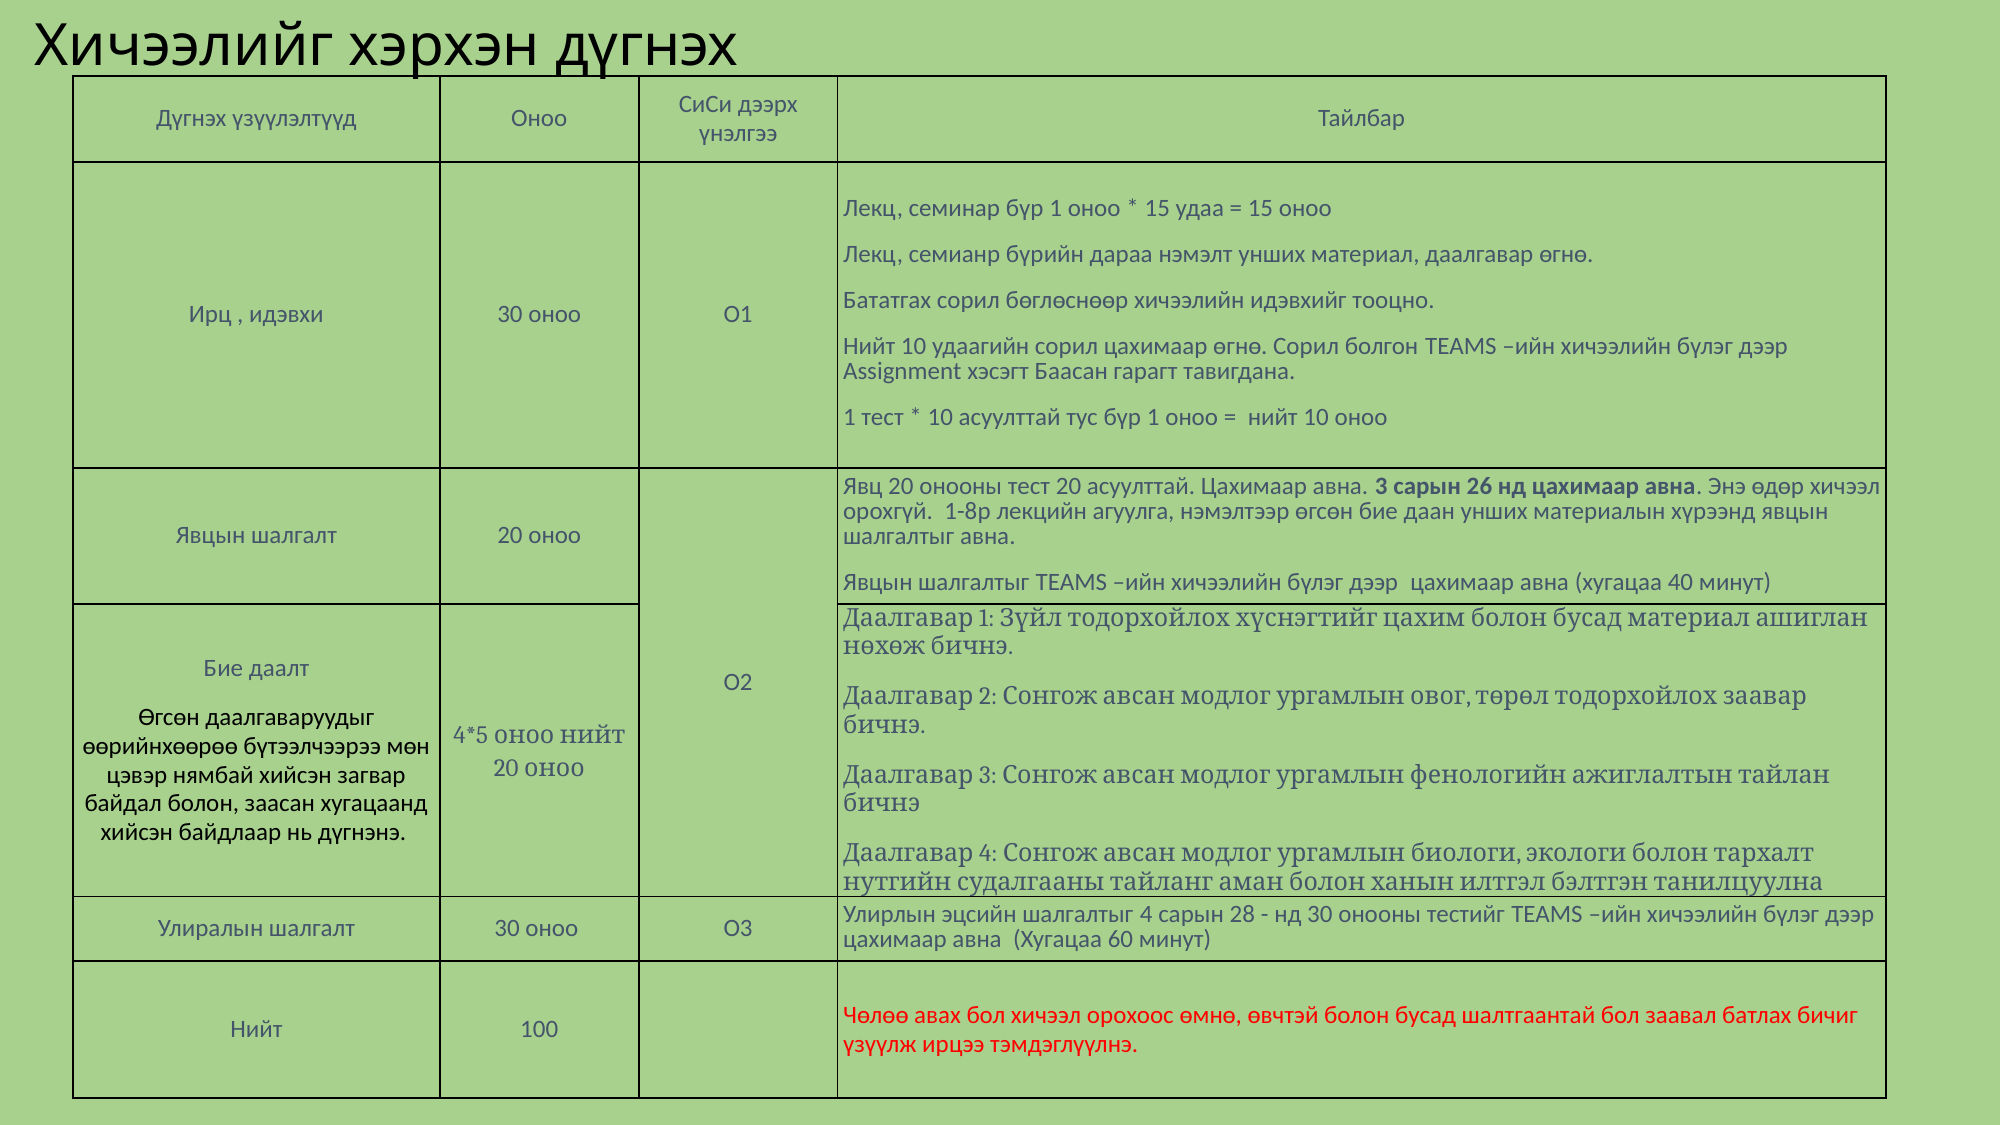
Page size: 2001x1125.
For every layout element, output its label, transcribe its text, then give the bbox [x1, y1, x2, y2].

table_cell [640, 962, 837, 1097]
table_cell Улирлын эцсийн шалгалтыг 4 сарын 28 - нд 30 онооны тестийг TEAMS –ийн хичээлийн бүлэг дээр цахимаар авна (Хугацаа 60 минут) [838, 897, 1885, 960]
table_cell 4*5 оноо нийт 20 оноо [441, 605, 638, 896]
table_cell О1 [640, 163, 837, 467]
table_header СиСи дээрх үнэлгээ [640, 77, 837, 161]
table_cell Улиралын шалгалт [74, 897, 439, 960]
table_header Дүгнэх үзүүлэлтүүд [74, 77, 439, 161]
table_cell 100 [441, 962, 638, 1097]
table_cell 30 оноо [441, 163, 638, 467]
table_cell Даалгавар 1: Зүйл тодорхойлох хүснэгтийг цахим болон бусад материал ашиглан нөхөж бичнэ. Даалгавар 2: Сонгож авсан модлог ургамлын овог, төрөл тодорхойлох заавар бичнэ. Даалгавар 3: Сонгож авсан модлог ургамлын фенологийн ажиглалтын тайлан бичнэ Даалгавар 4: Сонгож авсан модлог ургамлын биологи, экологи болон тархалт нутгийн судалгааны тайланг аман болон ханын илтгэл бэлтгэн танилцуулна [838, 605, 1885, 896]
table_cell Нийт [74, 962, 439, 1097]
table_cell Чөлөө авах бол хичээл орохоос өмнө, өвчтэй болон бусад шалтгаантай бол заавал батлах бичиг үзүүлж ирцээ тэмдэглүүлнэ. [838, 962, 1885, 1097]
table_cell 30 оноо [441, 897, 638, 960]
table_cell Явц 20 онооны тест 20 асуулттай. Цахимаар авна. 3 сарын 26 нд цахимаар авна. Энэ өдөр хичээл орохгүй. 1-8р лекцийн агуулга, нэмэлтээр өгсөн бие даан унших материалын хүрээнд явцын шалгалтыг авна. Явцын шалгалтыг TEAMS –ийн хичээлийн бүлэг дээр цахимаар авна (хугацаа 40 минут) [838, 469, 1885, 603]
table_cell Бие даалт Өгсөн даалгаваруудыг өөрийнхөөрөө бүтээлчээрээ мөн цэвэр нямбай хийсэн загвар байдал болон, заасан хугацаанд хийсэн байдлаар нь дүгнэнэ. [74, 605, 439, 896]
table_cell Лекц, семинар бүр 1 оноо * 15 удаа = 15 оноо Лекц, семианр бүрийн дараа нэмэлт унших материал, даалгавар өгнө. Бататгах сорил бөглөснөөр хичээлийн идэвхийг тооцно. Нийт 10 удаагийн сорил цахимаар өгнө. Сорил болгон TEAMS –ийн хичээлийн бүлэг дээр Assignment хэсэгт Баасан гарагт тавигдана. 1 тест * 10 асуулттай тус бүр 1 оноо = нийт 10 оноо [838, 163, 1885, 467]
table_header Тайлбар [838, 77, 1885, 161]
table_cell О3 [640, 897, 837, 960]
title Хичээлийг хэрхэн дүгнэх [19, 16, 1745, 76]
table_cell 20 оноо [441, 469, 638, 603]
table_cell Явцын шалгалт [74, 469, 439, 603]
table_cell Ирц , идэвхи [74, 163, 439, 467]
table_cell О2 [640, 469, 837, 896]
table_header Оноо [441, 77, 638, 161]
